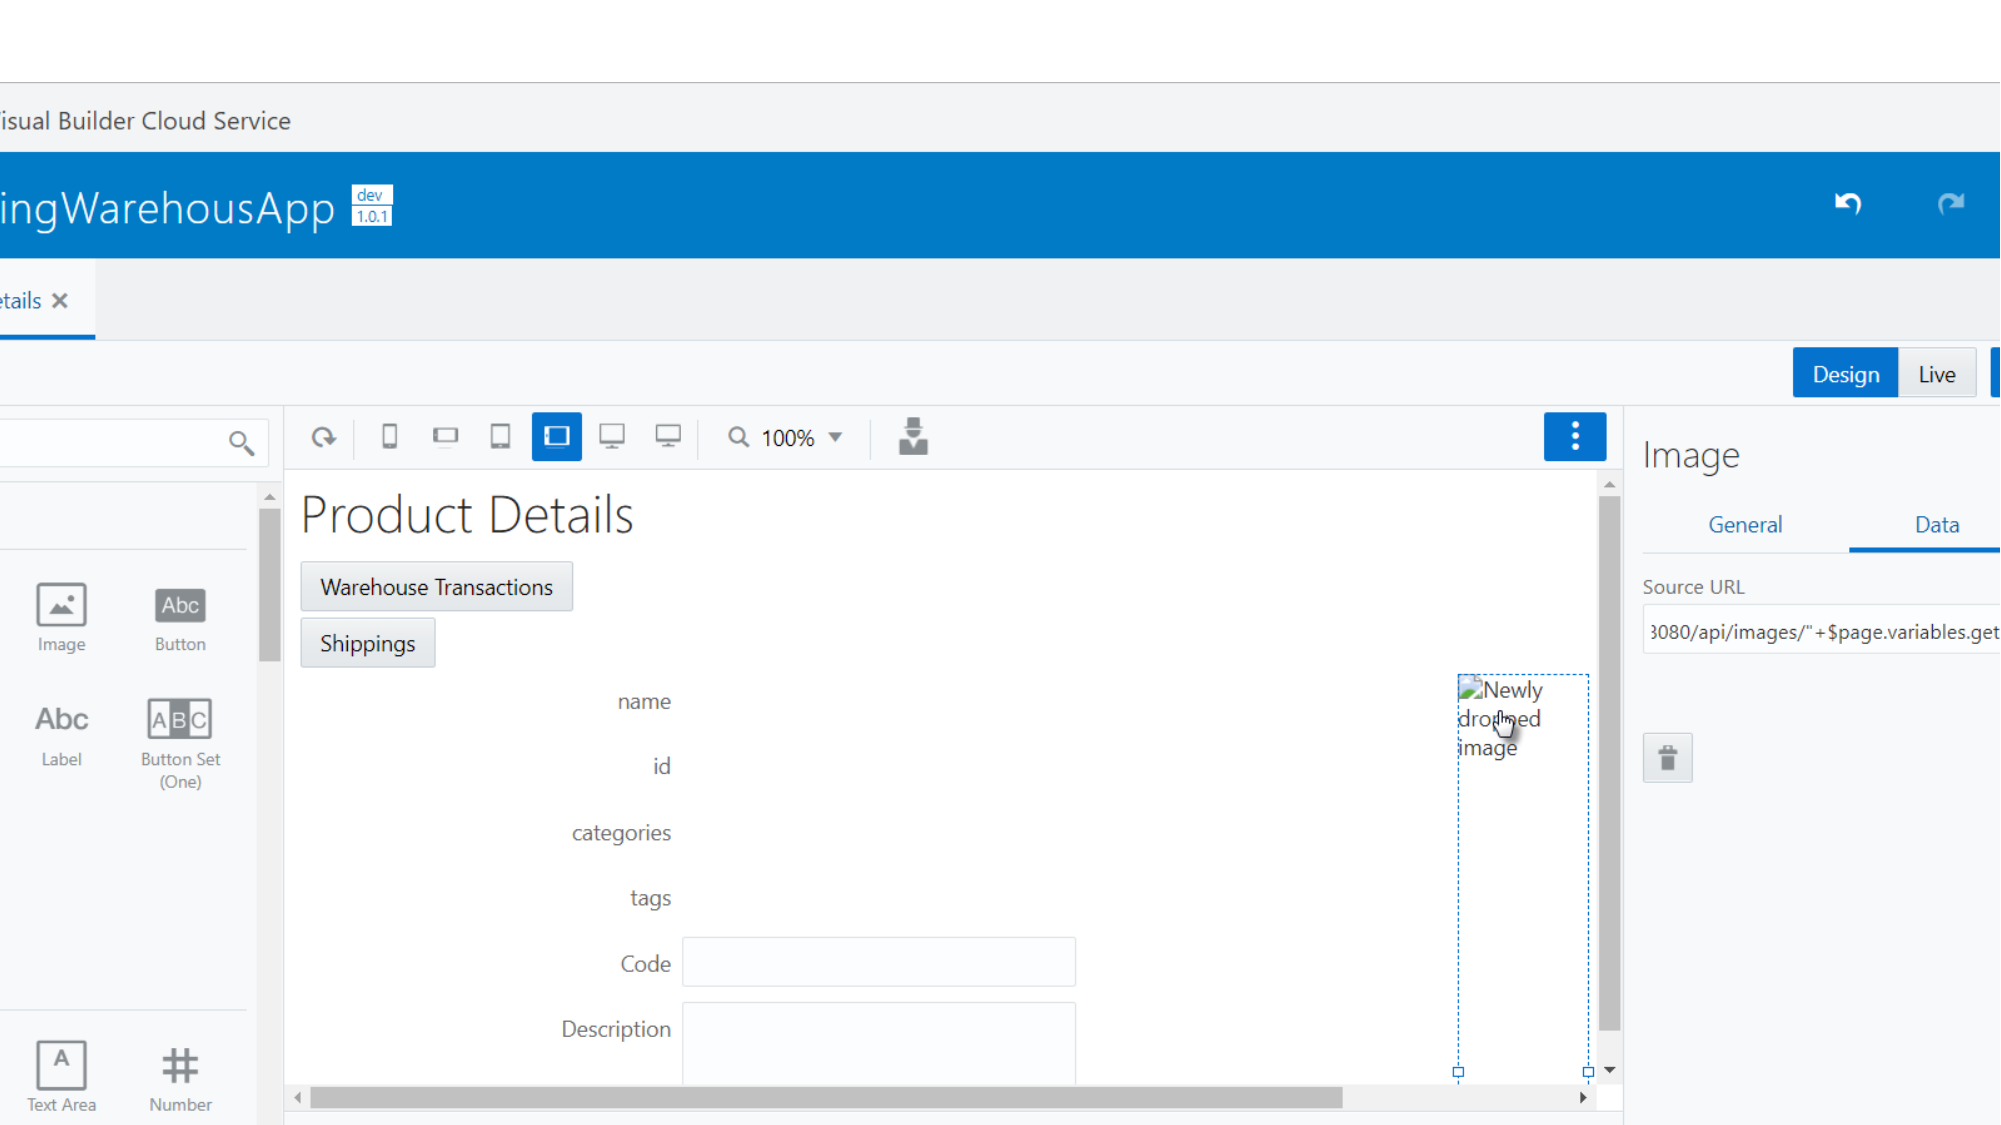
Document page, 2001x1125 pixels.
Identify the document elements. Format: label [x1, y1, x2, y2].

list [0, 82, 2000, 1125]
